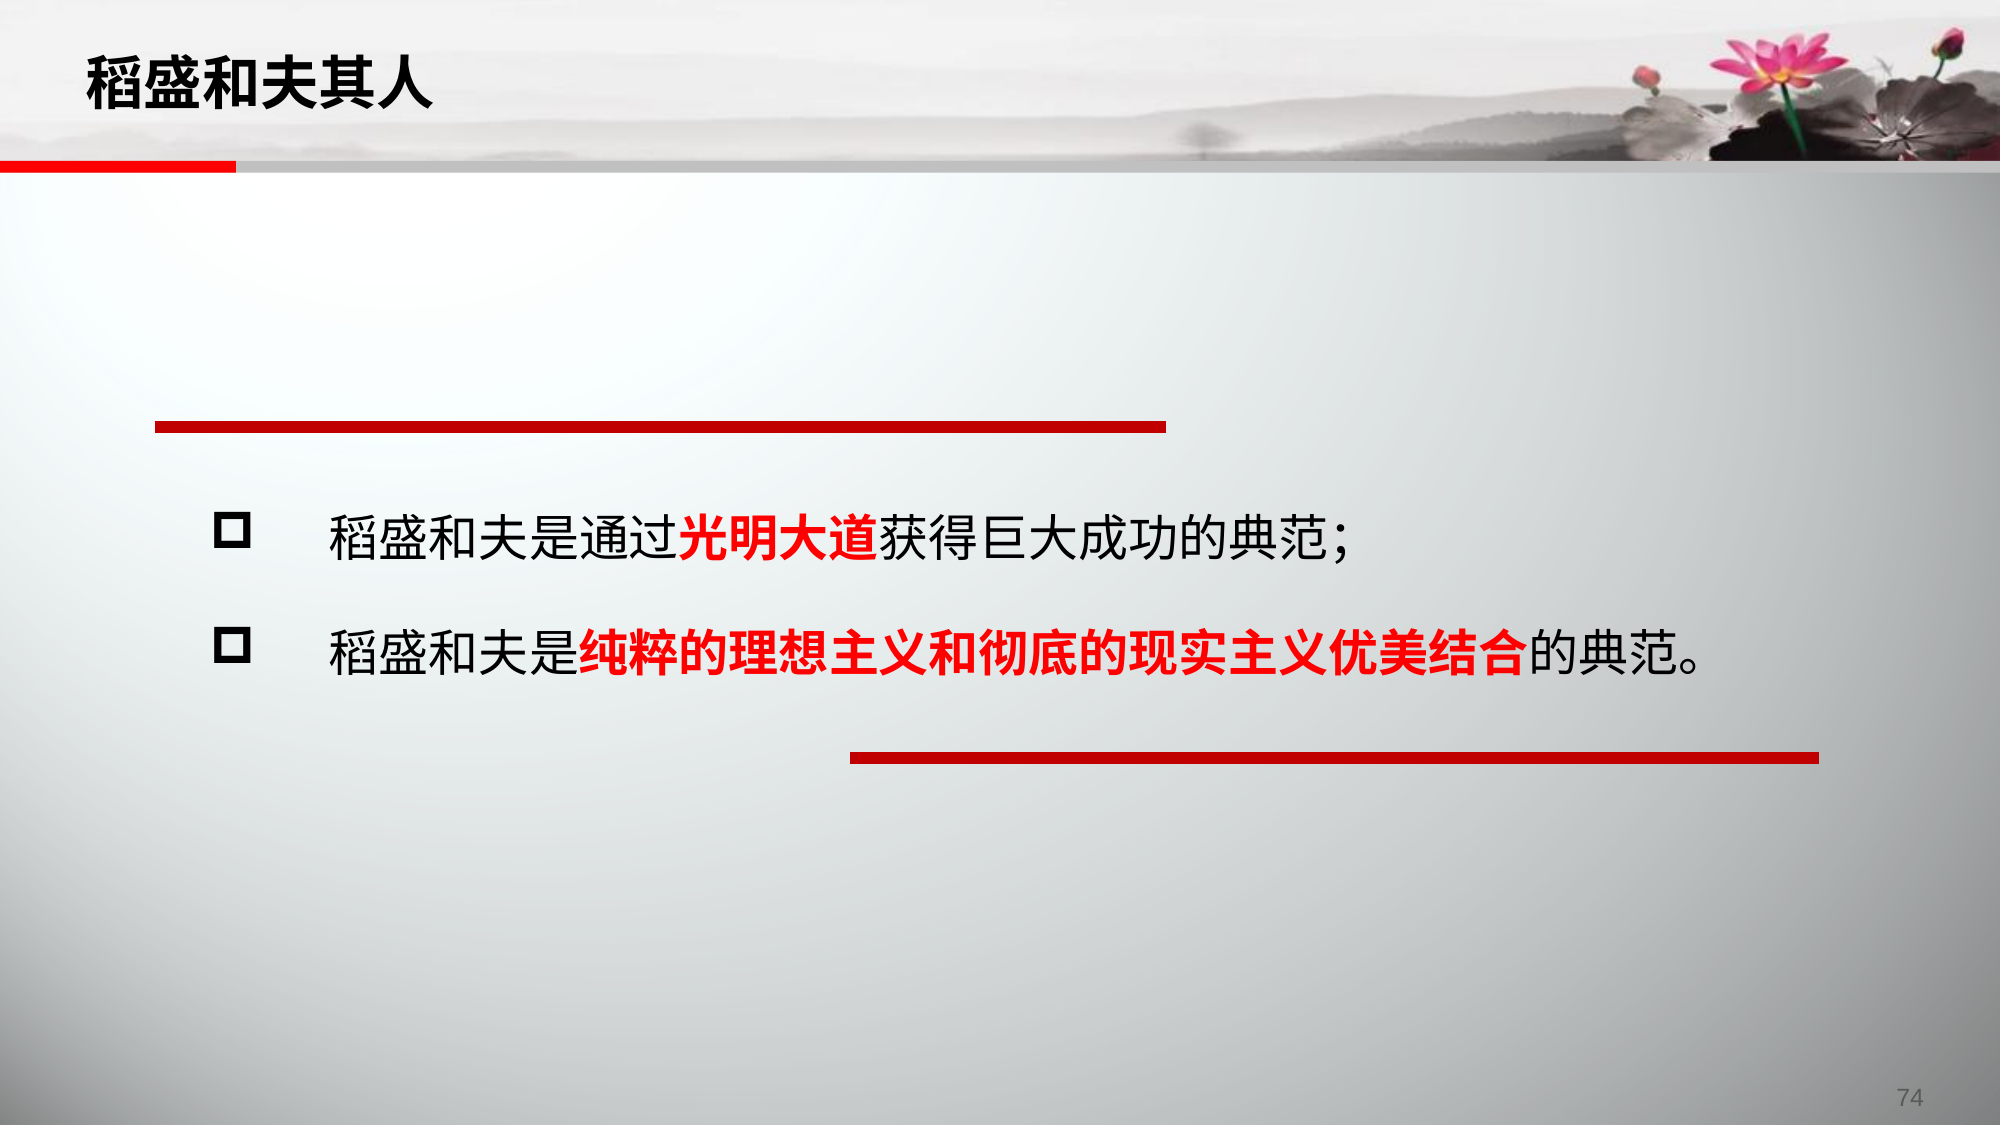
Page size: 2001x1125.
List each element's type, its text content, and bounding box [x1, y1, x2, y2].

slide_number 74 [1818, 1073, 1940, 1117]
list 稻盛和夫是通过光明大道获得巨大成功的典范； 稻盛和夫是纯粹的理想主义和彻底的现实主义优美结合的典范。 [195, 468, 1820, 719]
text_box 稻盛和夫其人 [70, 24, 1543, 139]
picture [0, 173, 2000, 1125]
picture [0, 0, 2000, 160]
